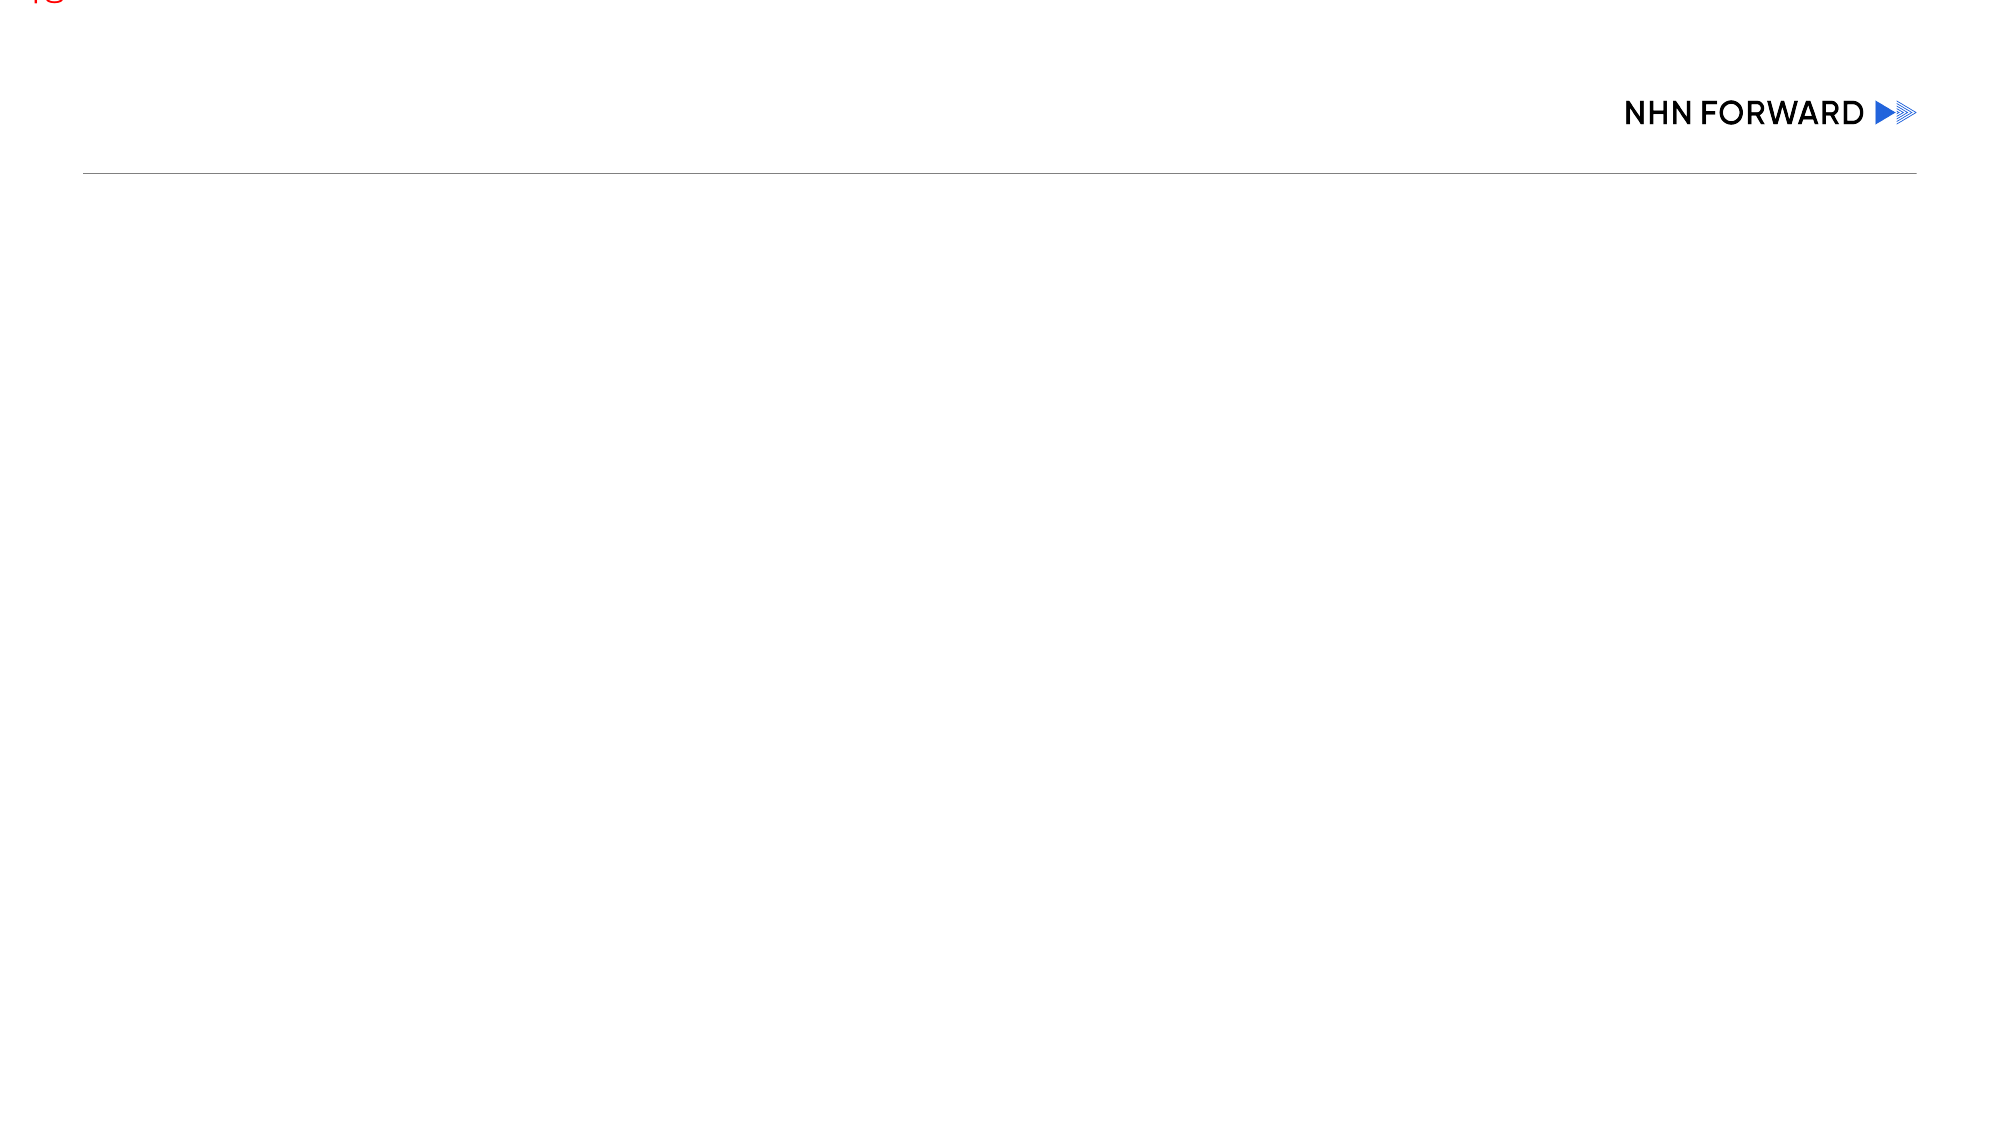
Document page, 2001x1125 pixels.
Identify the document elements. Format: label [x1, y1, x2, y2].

picture [1626, 100, 1917, 125]
